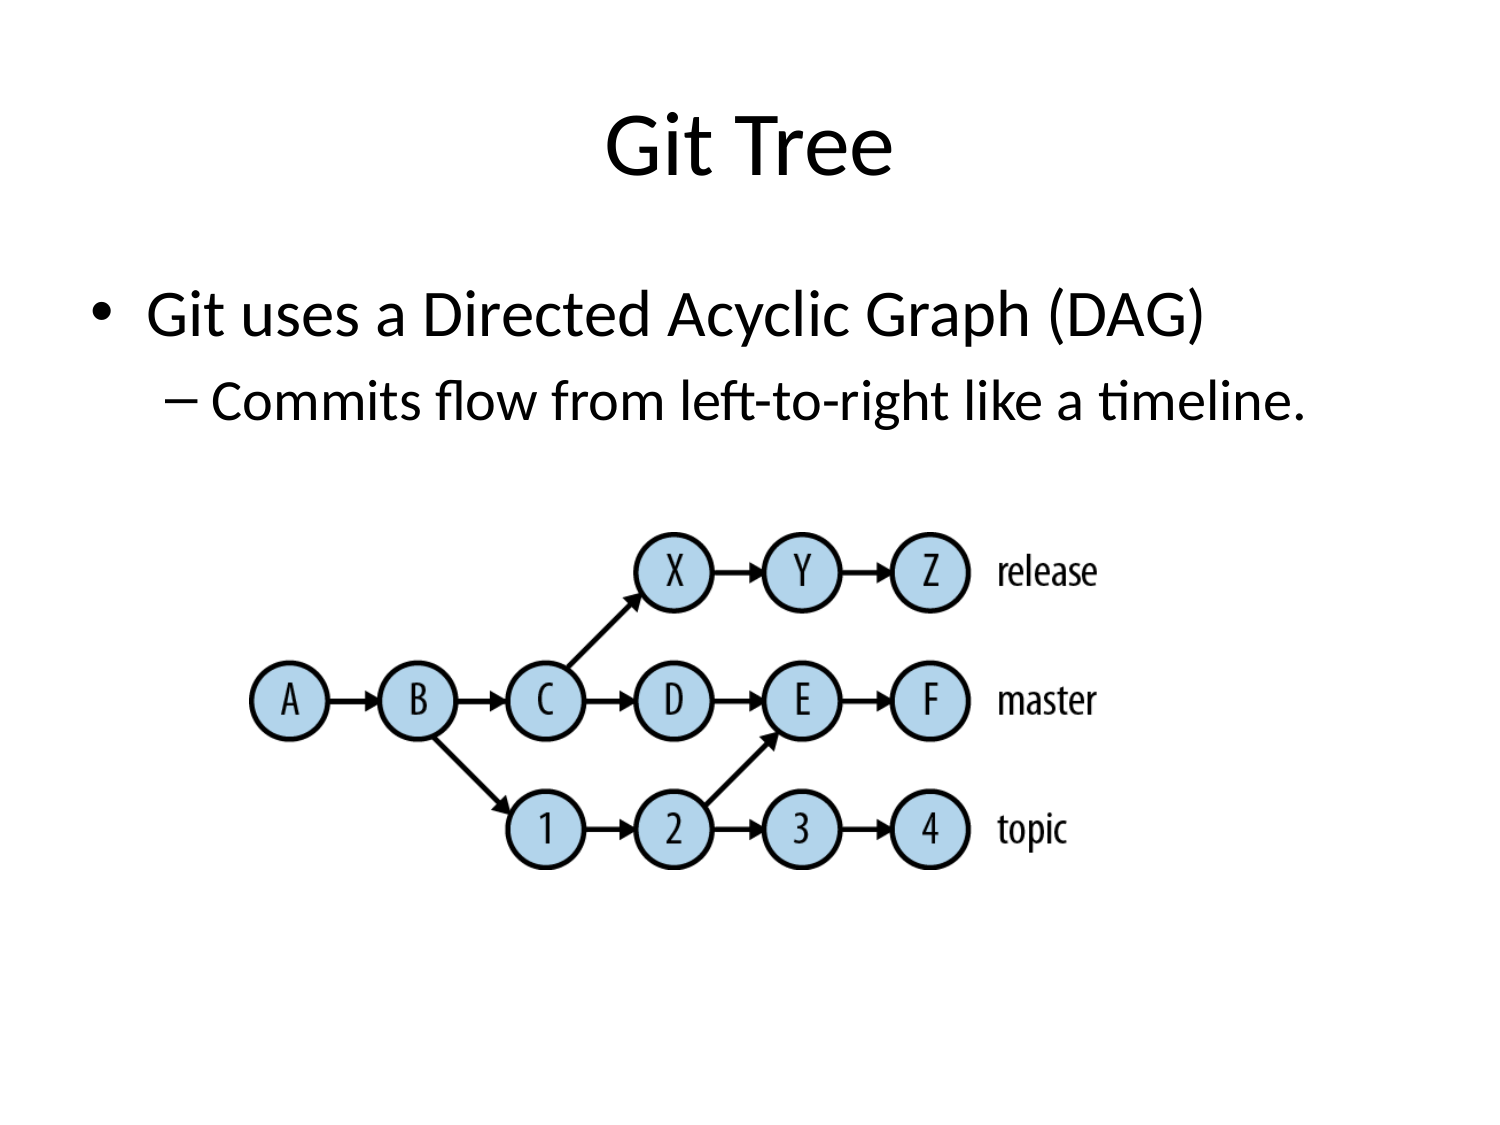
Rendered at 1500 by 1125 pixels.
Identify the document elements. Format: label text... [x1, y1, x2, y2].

picture [249, 532, 1098, 870]
list Git uses a Directed Acyclic Graph (DAG) Commits flow from left-to-right like a timeline. [75, 262, 1425, 1005]
title Git Tree [75, 45, 1425, 233]
